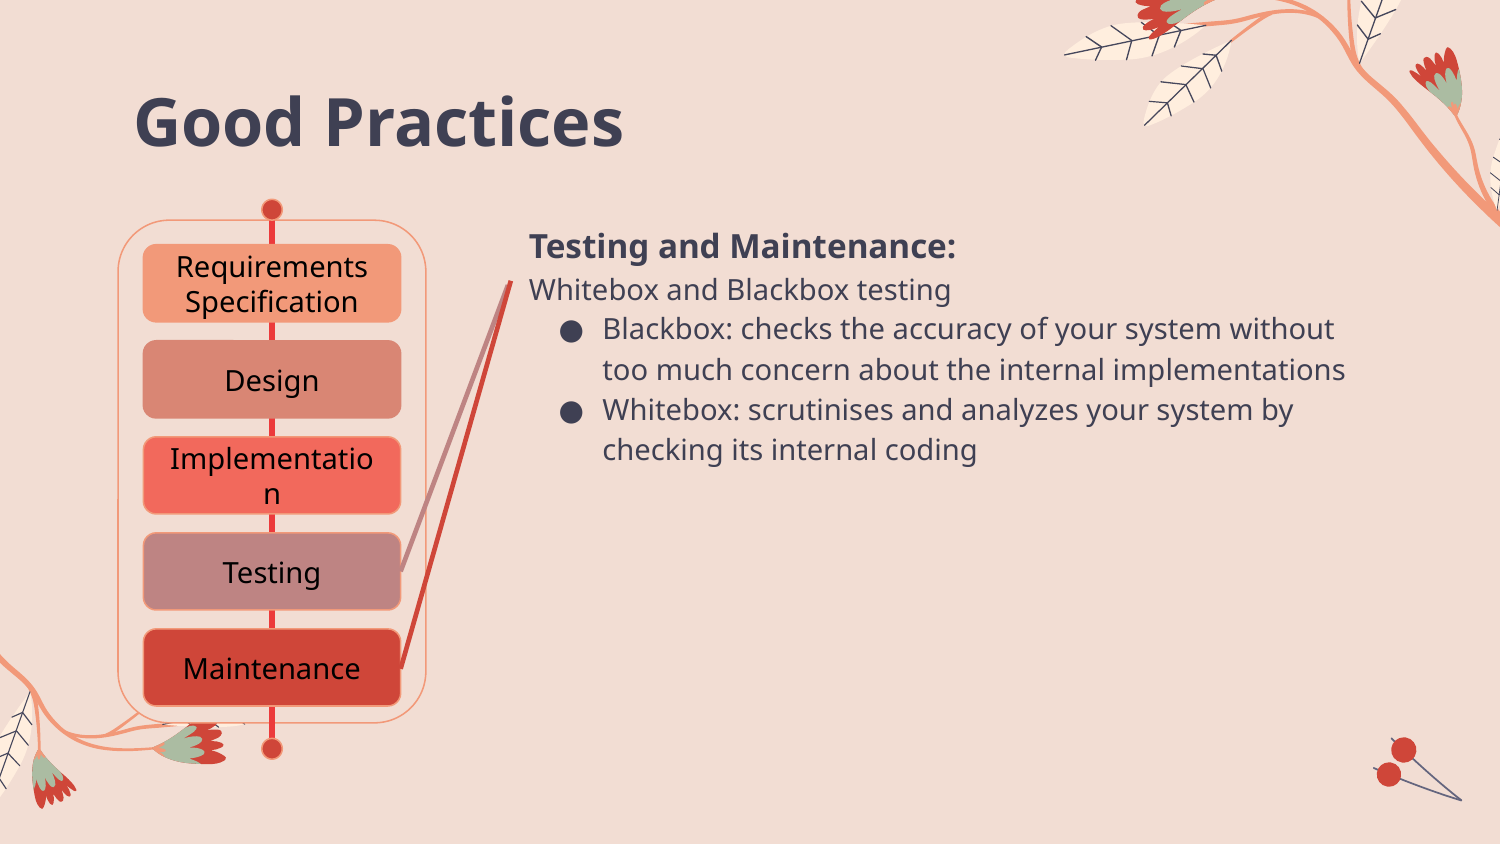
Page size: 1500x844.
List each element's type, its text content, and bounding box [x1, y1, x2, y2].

text_box [276, 220, 426, 279]
text_box Testing [143, 532, 267, 610]
text_box [276, 513, 394, 534]
text_box Maintenance [276, 628, 401, 707]
text_box [276, 676, 426, 723]
text_box Implementation [276, 436, 394, 514]
text_box [276, 609, 395, 630]
text_box [261, 199, 283, 220]
title Good Practices [118, 72, 1382, 167]
text_box Implementation [143, 436, 267, 514]
text_box Maintenance [143, 628, 267, 707]
list Testing and Maintenance: Whitebox and Blackbox testing Blackbox: checks the accuracy of your system without too much concern about the internal implementations Whitebox: scrutinises and analyzes your system by checking its internal coding [513, 204, 1382, 743]
text_box Design [276, 340, 394, 418]
text_box Requirements Specification [276, 244, 401, 322]
text_box Requirements Specification [143, 244, 267, 322]
text_box [276, 321, 394, 342]
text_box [400, 280, 512, 670]
text_box Design [143, 340, 267, 418]
text_box [117, 220, 267, 723]
text_box [276, 417, 394, 438]
text_box [261, 739, 283, 760]
text_box Testing [276, 532, 395, 610]
